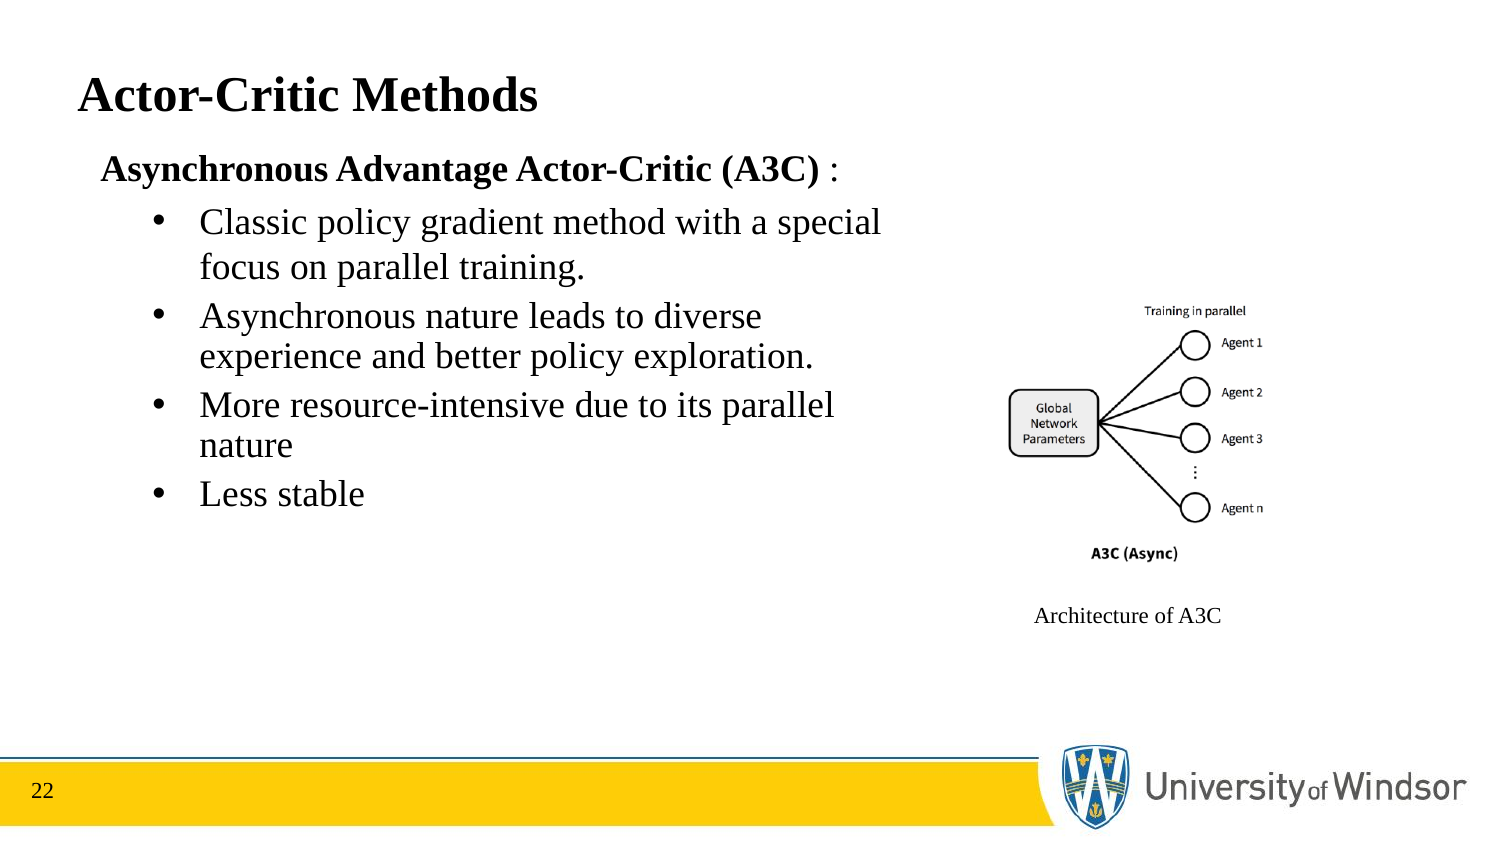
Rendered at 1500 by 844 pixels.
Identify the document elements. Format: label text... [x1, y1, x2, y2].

title Actor-Critic Methods [66, 34, 1360, 157]
text_box 22 [19, 770, 358, 816]
list Asynchronous Advantage Actor-Critic (A3C) : Classic policy gradient method with a special focus on parallel training. Asynchronous nature leads to diverse experience and better policy exploration. More resource-intensive due to its parallel nature Less stable [66, 138, 940, 728]
picture [0, 731, 1500, 844]
text_box Architecture of A3C [1013, 593, 1238, 636]
picture [966, 303, 1333, 576]
